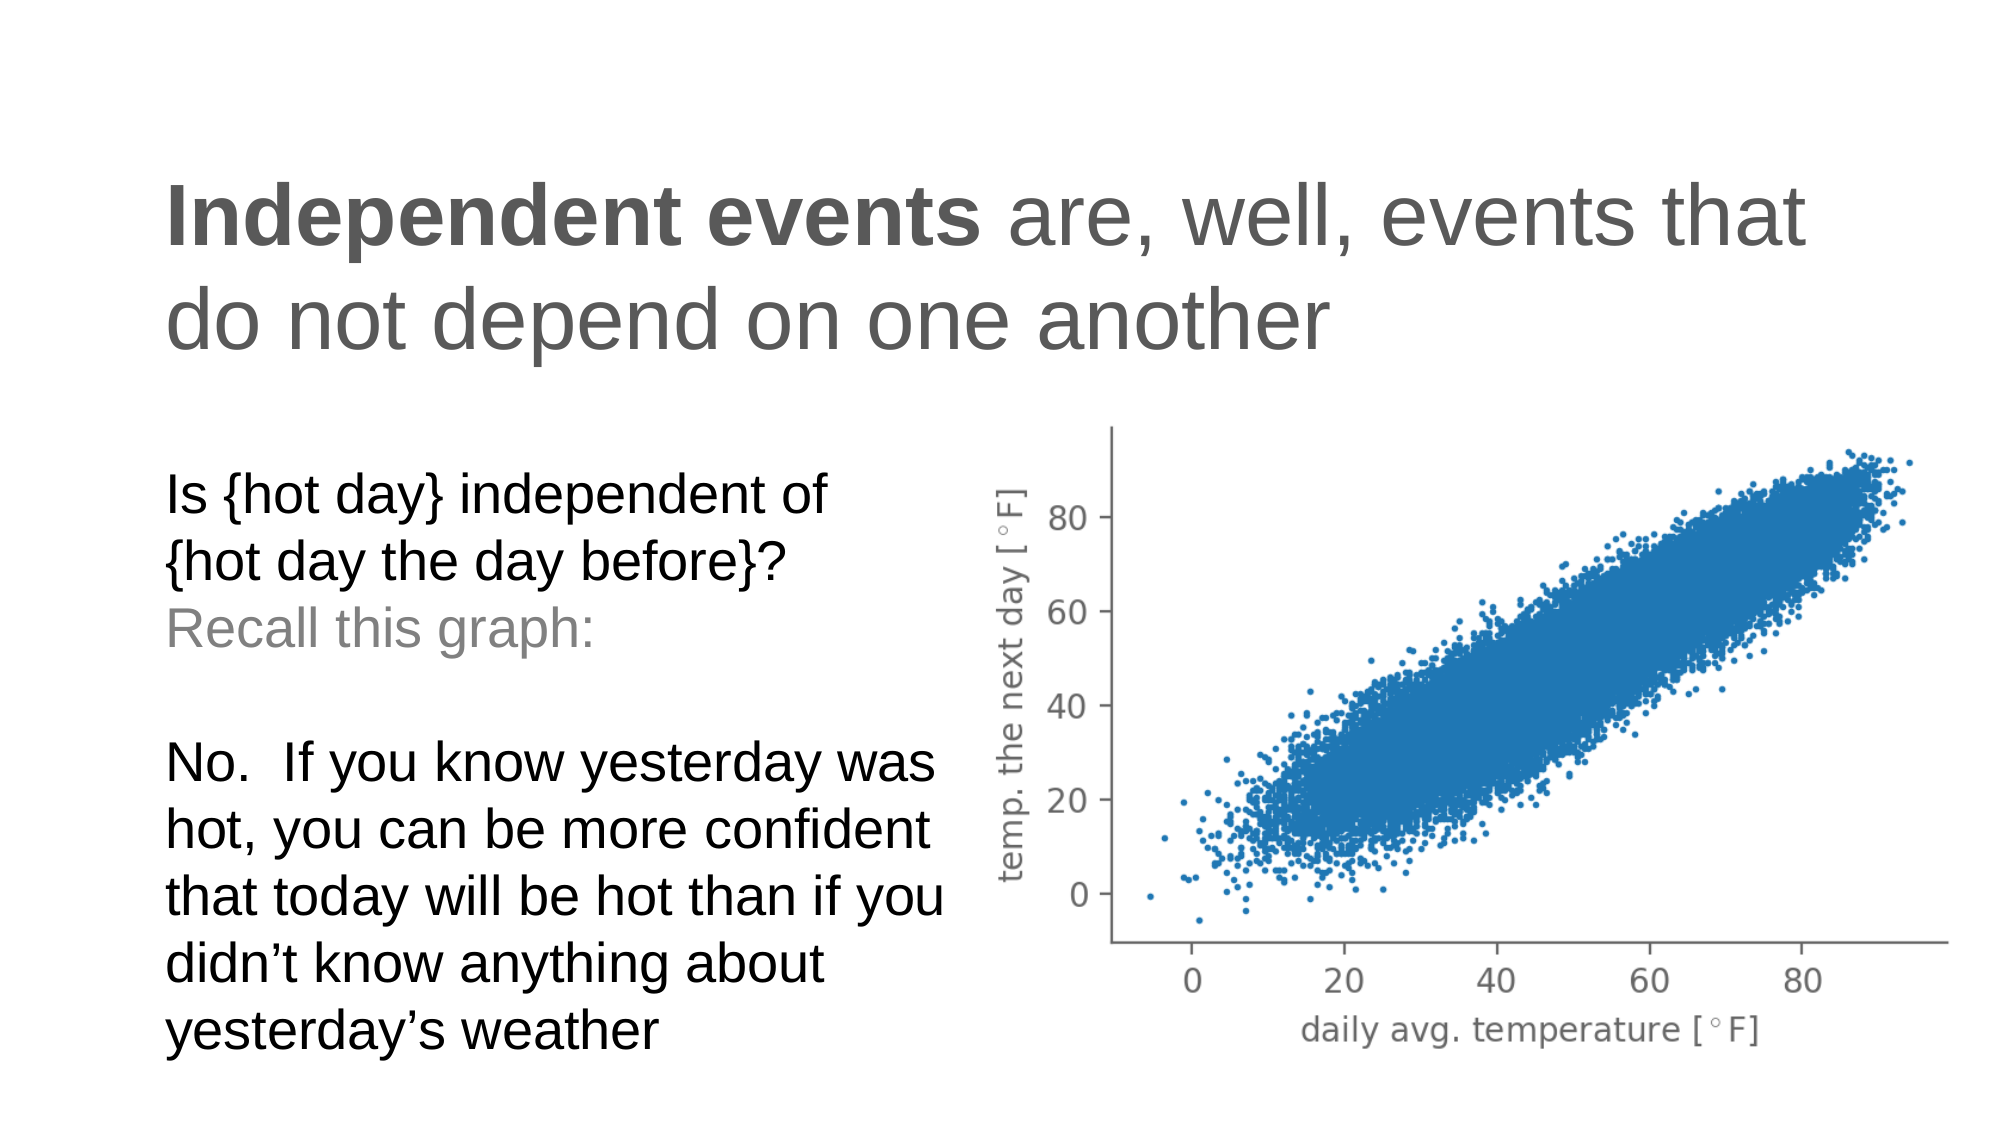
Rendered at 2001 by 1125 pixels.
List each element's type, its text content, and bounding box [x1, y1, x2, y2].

list Is {hot day} independent of {hot day the day before}? Recall this graph: No. If you know yesterday was hot, you can be more confident that today will be hot than if you didn’t know anything about yesterday’s weather [150, 450, 971, 1075]
title Independent events are, well, events that do not depend on one another [150, 149, 1875, 375]
picture [971, 404, 1970, 1075]
